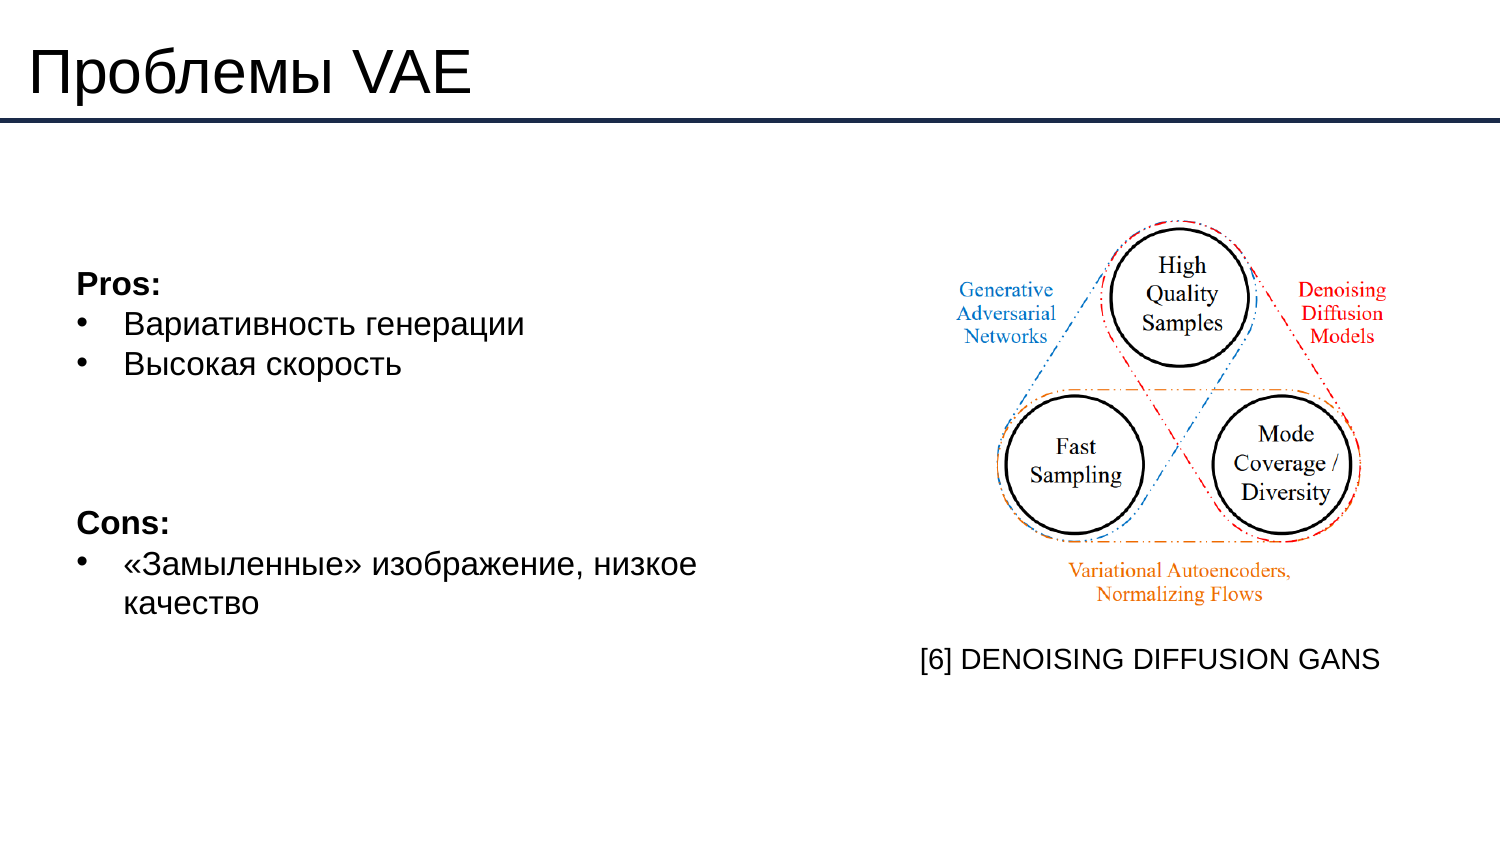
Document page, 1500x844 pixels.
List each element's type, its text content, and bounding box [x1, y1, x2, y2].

text_box [6] DENOISING DIFFUSION GANS [904, 633, 1500, 683]
picture [919, 181, 1412, 618]
text_box Проблемы VAE [13, 0, 1412, 118]
text_box Pros: Вариативность генерации Высокая скорость Cons: «Замыленные» изображение, низкое качество [61, 254, 812, 629]
